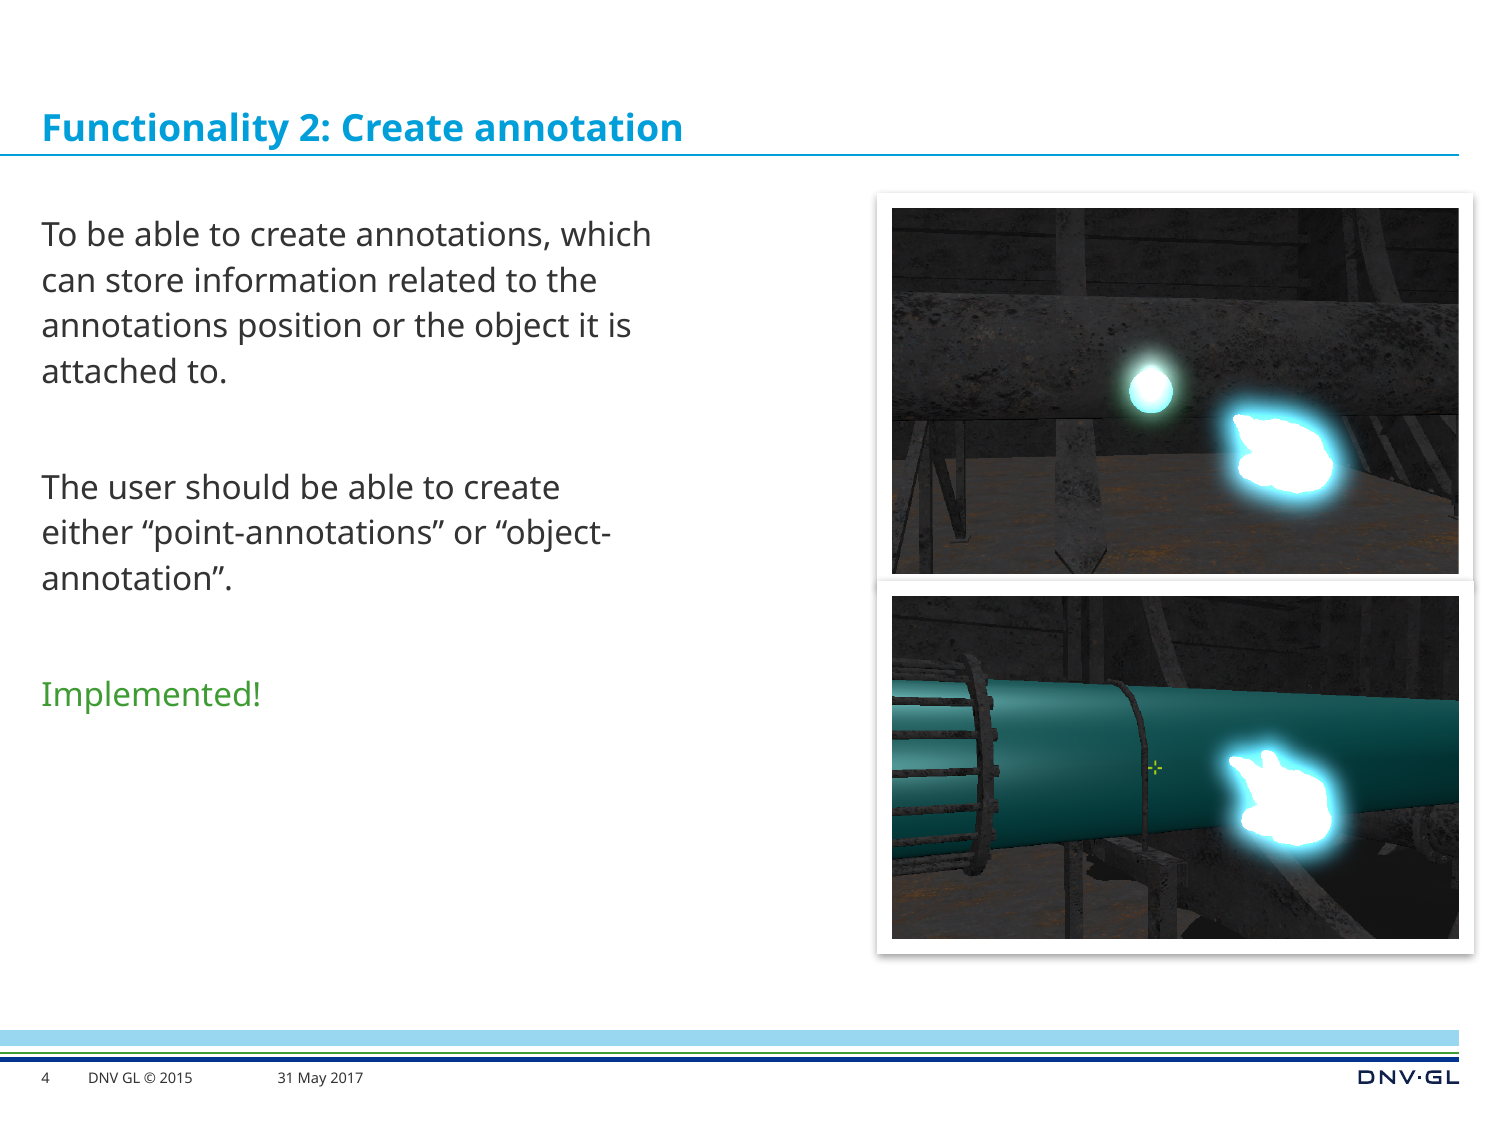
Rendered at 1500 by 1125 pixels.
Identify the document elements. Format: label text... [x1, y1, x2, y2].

picture [891, 207, 1459, 574]
picture [891, 595, 1460, 940]
slide_number 4 [41, 1069, 81, 1099]
title Functionality 2: Create annotation [41, 39, 1459, 150]
list To be able to create annotations, which can store information related to the annotations position or the object it is attached to. The user should be able to create either “point-annotations” or “object-annotation”. Implemented! [41, 208, 656, 983]
